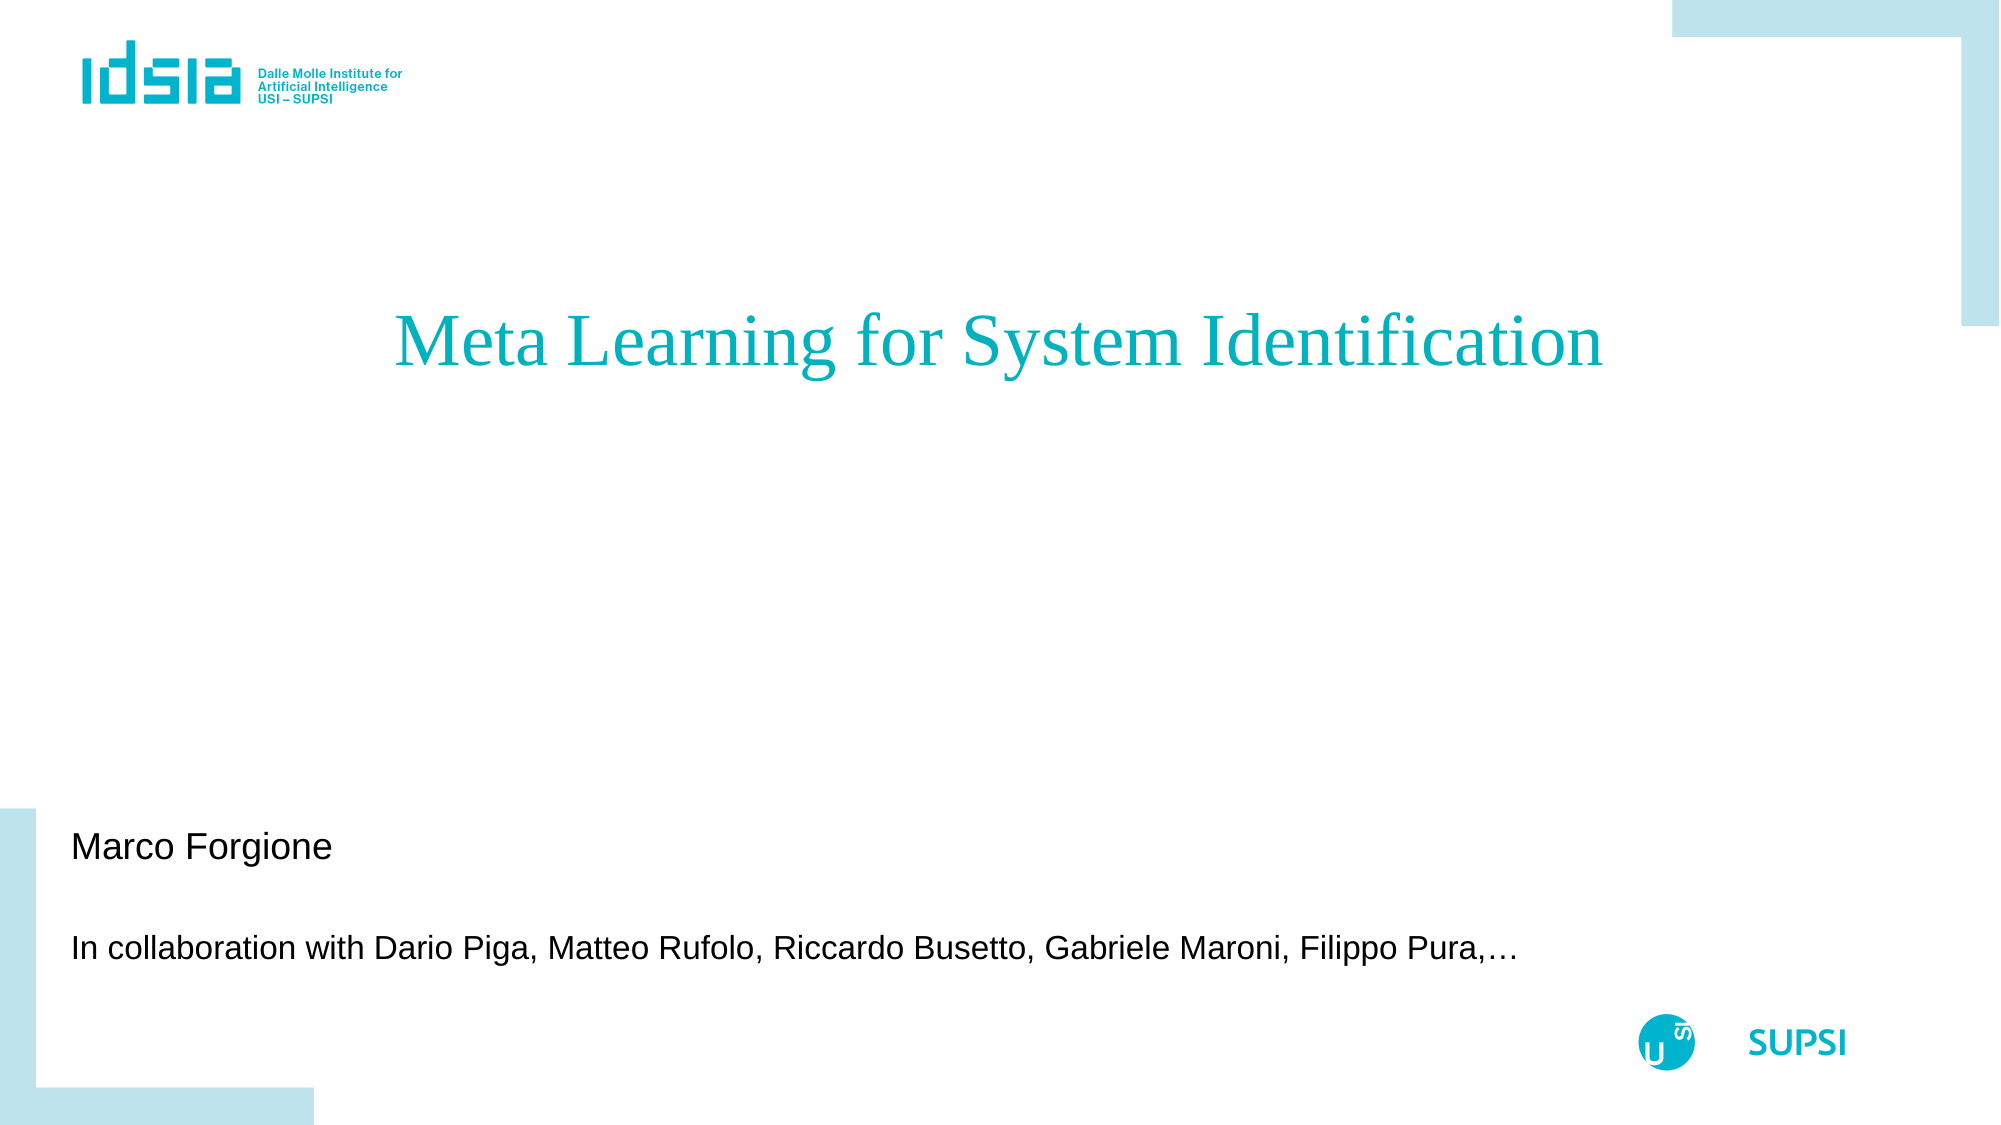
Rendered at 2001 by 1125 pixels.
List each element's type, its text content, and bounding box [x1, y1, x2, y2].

title Meta Learning for System Identification [70, 290, 1930, 551]
list Marco Forgione In collaboration with Dario Piga, Matteo Rufolo, Riccardo Busetto, Gabriele Maroni, Filippo Pura,… [70, 822, 1930, 979]
picture [0, 0, 1999, 1125]
